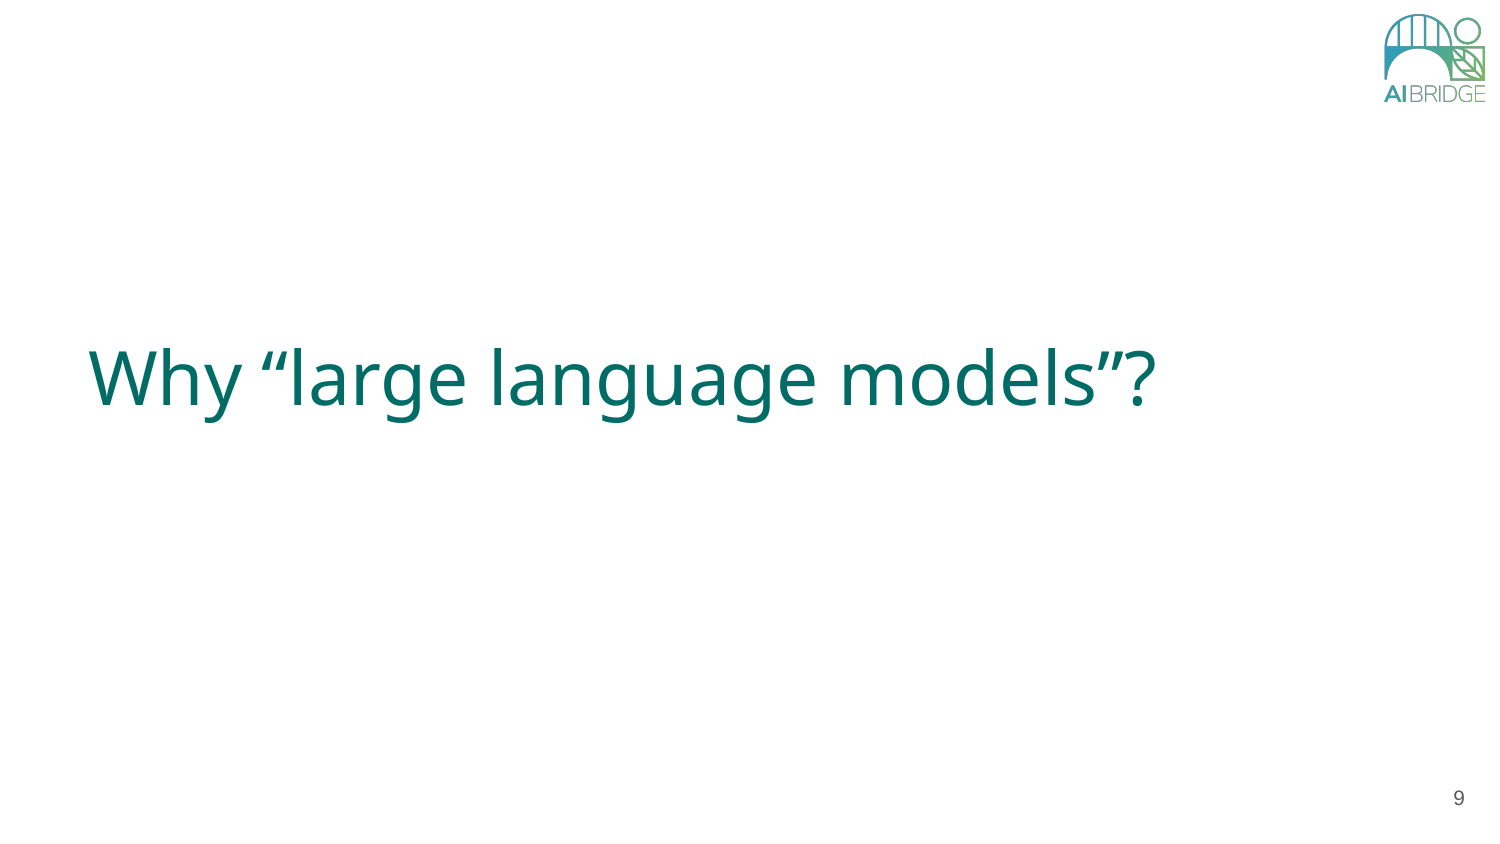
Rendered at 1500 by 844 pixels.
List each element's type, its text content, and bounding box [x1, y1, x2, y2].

picture [1384, 13, 1485, 102]
text_box Why “large language models”? [73, 315, 1427, 436]
slide_number ‹#› [1389, 764, 1480, 830]
